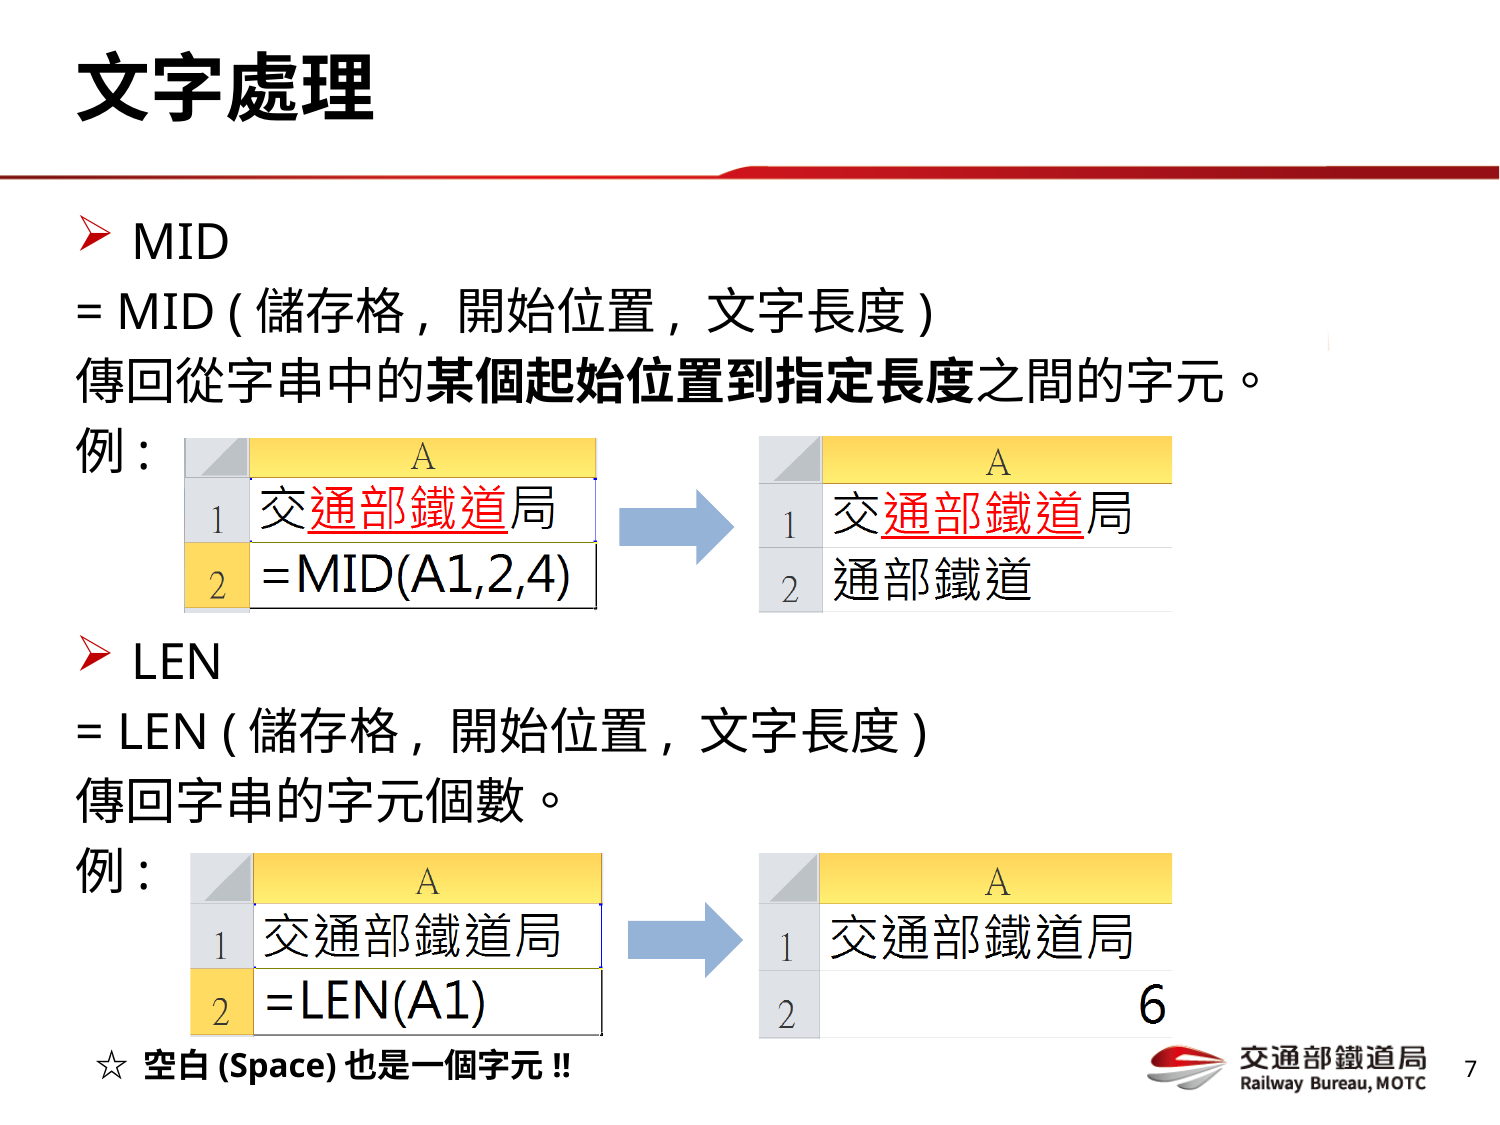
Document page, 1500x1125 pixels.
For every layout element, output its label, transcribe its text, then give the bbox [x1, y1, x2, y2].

text_box [626, 900, 746, 980]
list MID = MID (儲存格, 開始位置, 文字長度) 傳回從字串中的某個起始位置到指定長度之間的字元。 例: LEN = LEN (儲存格, 開始位置, 文字長度) 傳回字串的字元個數。 例: [60, 202, 1440, 1017]
text_box [617, 487, 737, 567]
slide_number 6 [1142, 1039, 1493, 1100]
text_box ☆ 空白(Space)也是一個字元!! [80, 1036, 714, 1092]
picture [0, 0, 1500, 1125]
title 文字處理 [60, 9, 1440, 163]
